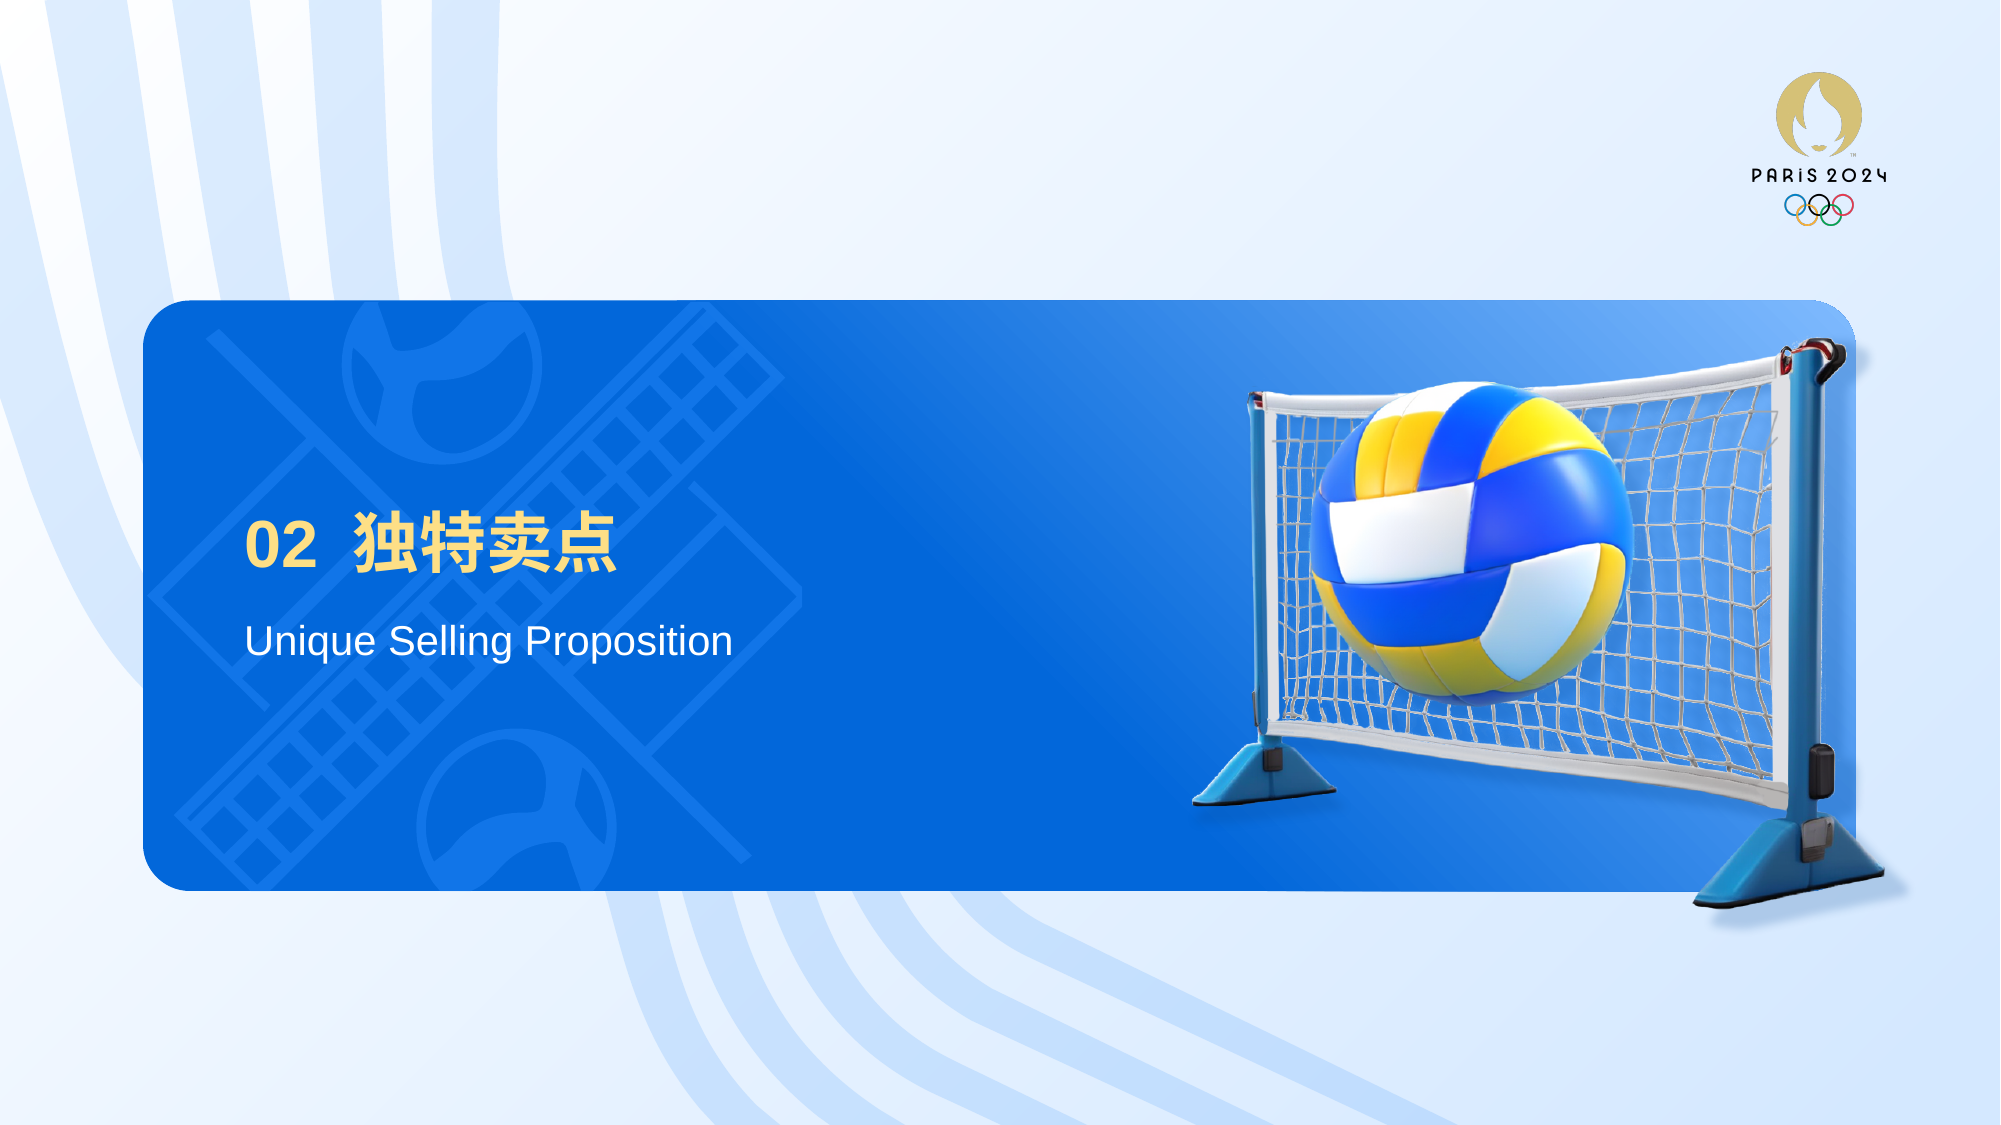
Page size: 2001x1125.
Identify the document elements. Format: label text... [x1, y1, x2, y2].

picture [1748, 68, 1890, 230]
title 02 独特卖点 [229, 359, 1224, 589]
picture [1184, 324, 1891, 916]
list Unique Selling Proposition [229, 596, 1224, 840]
